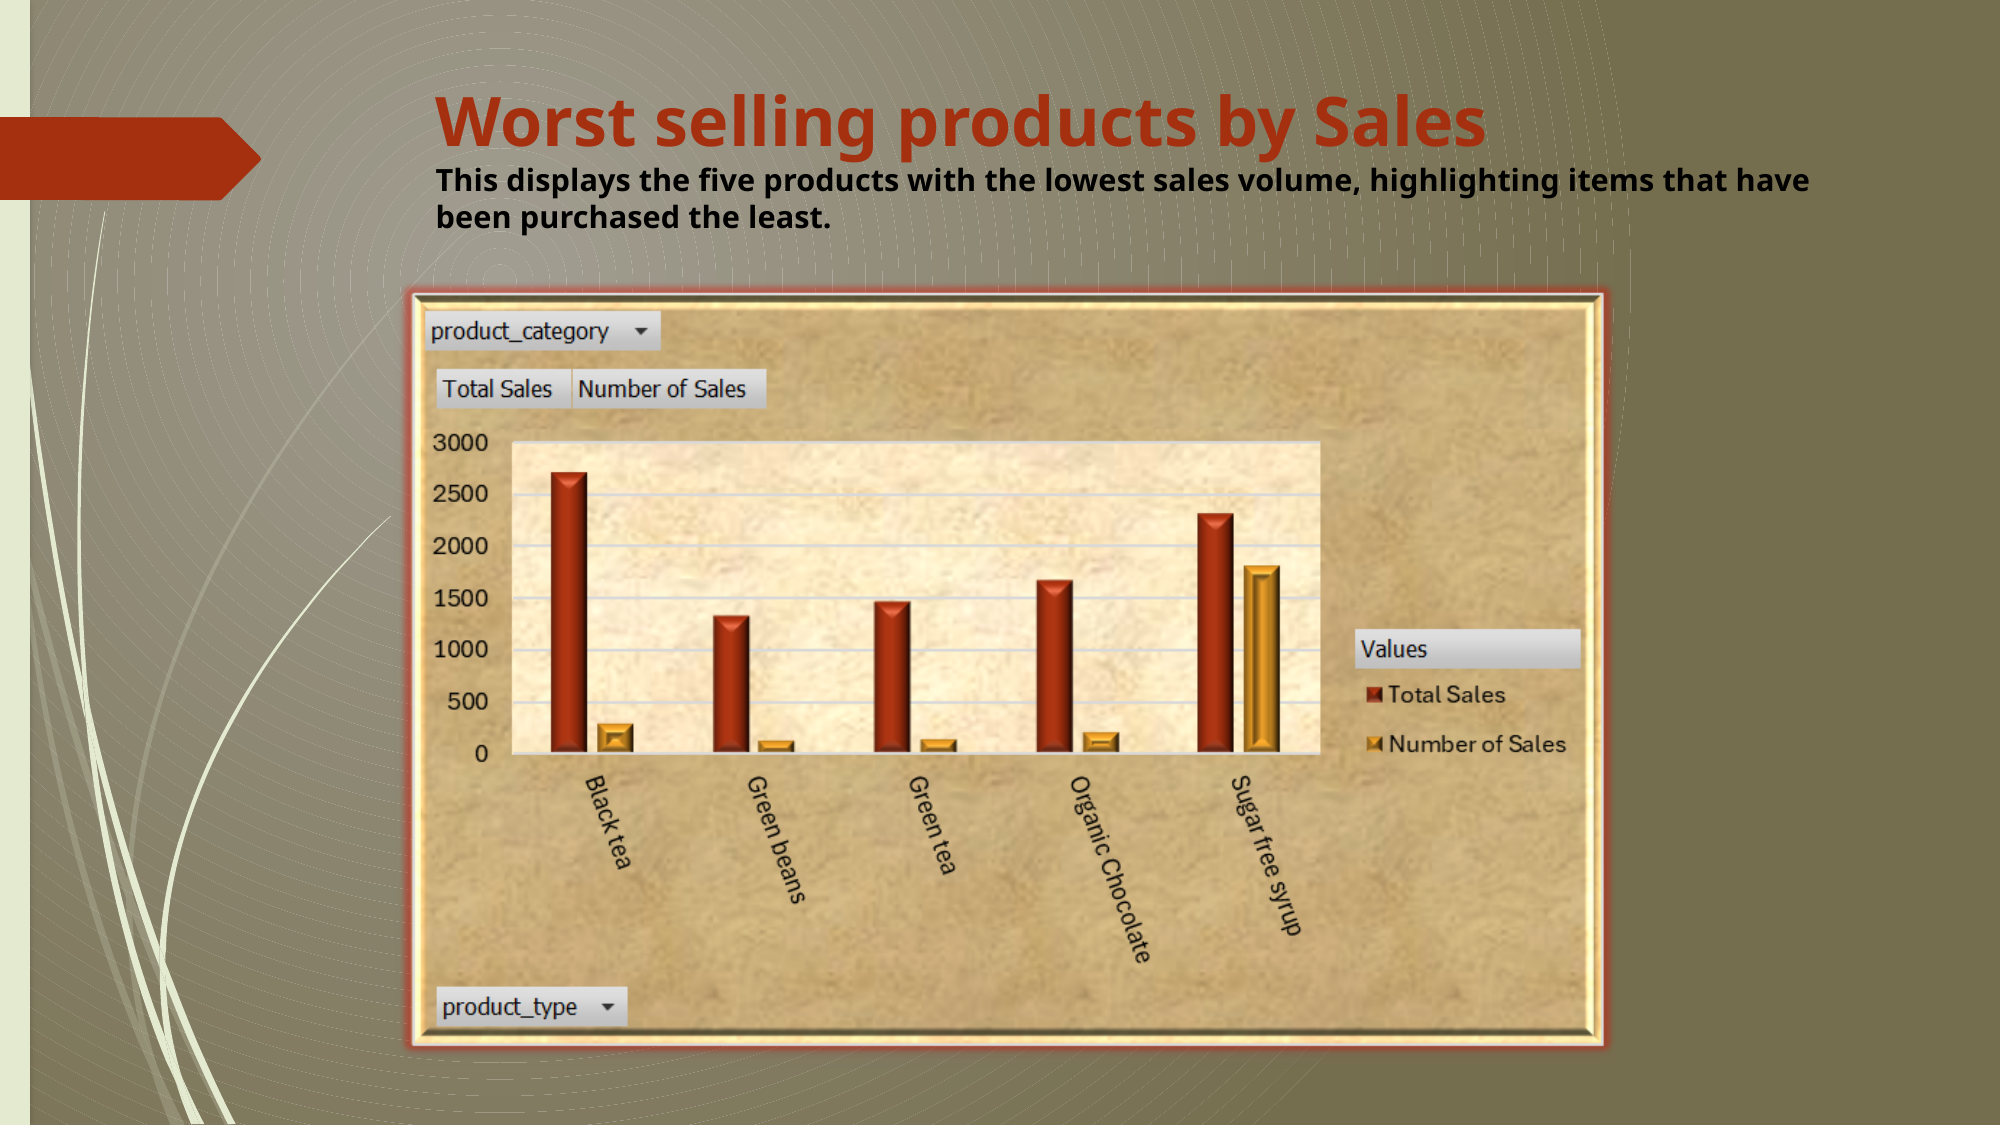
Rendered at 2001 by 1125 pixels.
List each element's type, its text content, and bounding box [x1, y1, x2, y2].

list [382, 272, 1634, 1083]
title Worst selling products by Sales This displays the five products with the lowest sales volume, highlighting items that have been purchased the least. [420, 71, 1883, 242]
